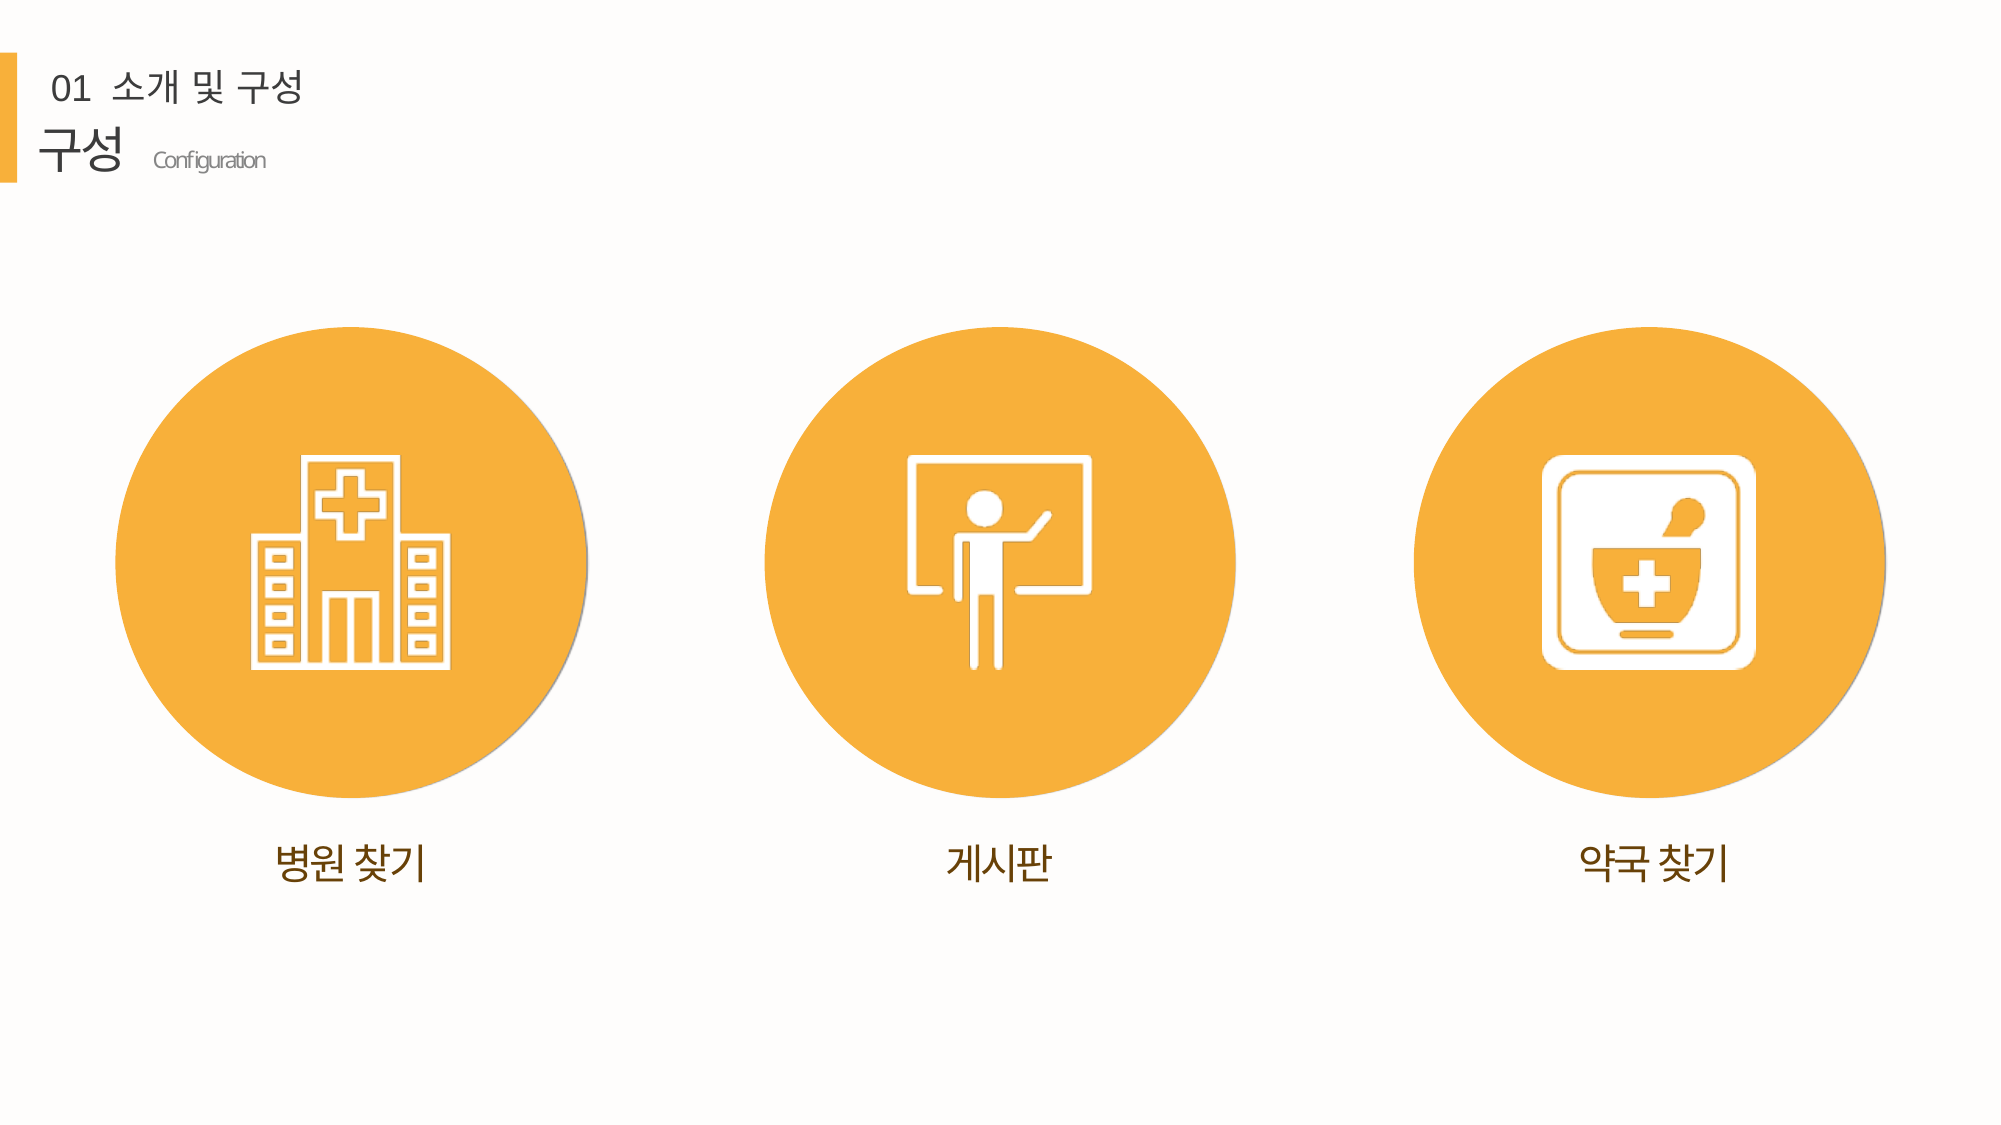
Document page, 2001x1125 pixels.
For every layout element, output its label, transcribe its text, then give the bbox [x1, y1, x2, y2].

text_box [0, 52, 18, 184]
picture [244, 455, 458, 670]
text_box 구성 Configuration [23, 110, 283, 186]
picture [893, 455, 1107, 670]
text_box 게시판 [930, 830, 1070, 895]
text_box 01 소개 및 구성 [36, 56, 321, 117]
text_box 약국 찾기 [1563, 830, 1747, 895]
text_box [1412, 326, 1886, 799]
text_box 병원 찾기 [259, 830, 443, 895]
picture [1542, 455, 1756, 670]
text_box [763, 326, 1237, 799]
text_box [114, 326, 588, 799]
